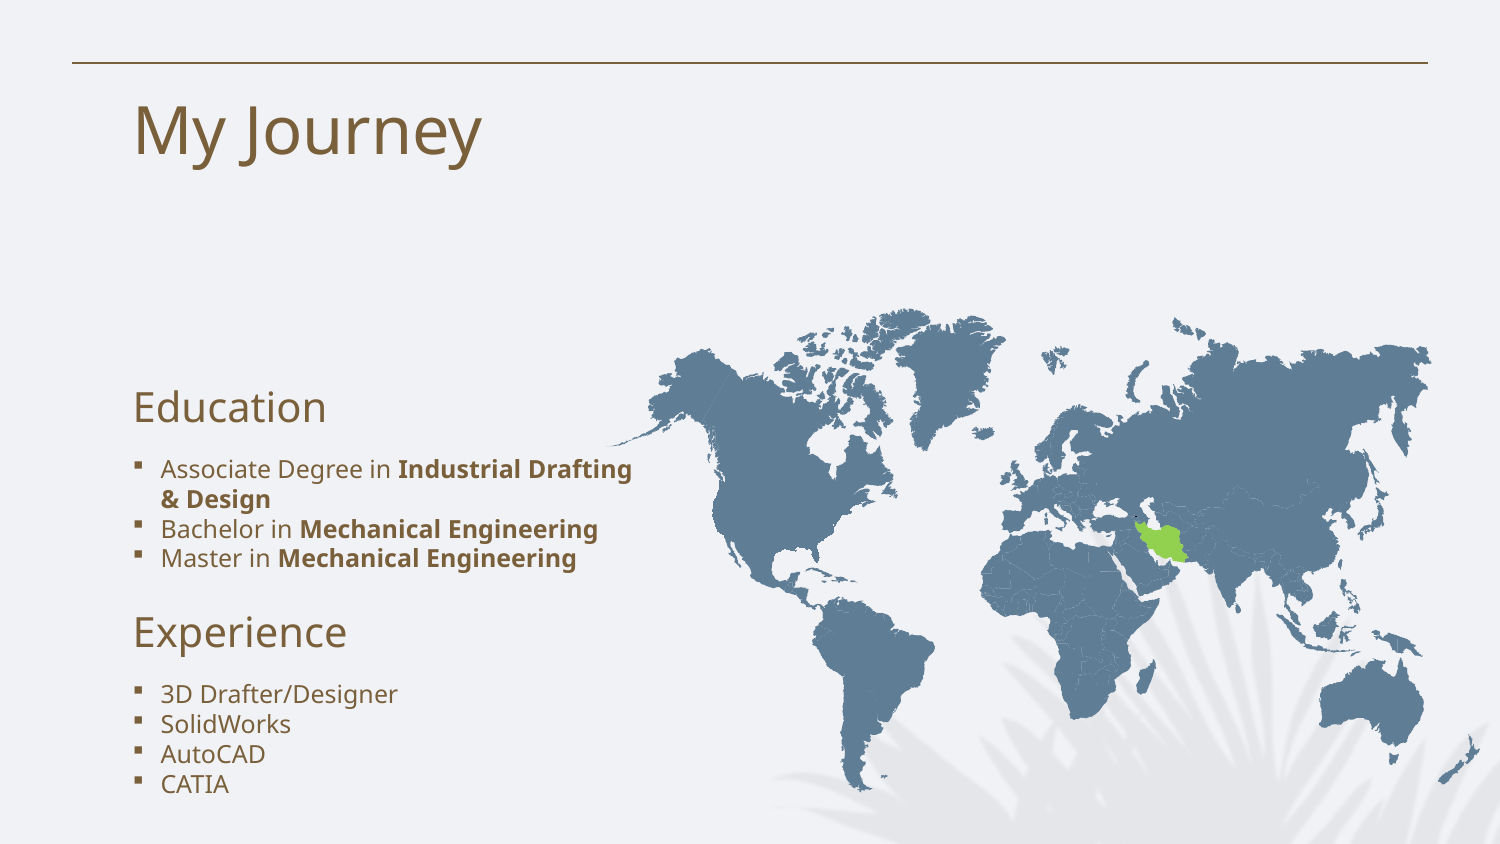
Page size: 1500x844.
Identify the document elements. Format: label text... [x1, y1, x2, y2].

subtitle Education [117, 363, 600, 438]
subtitle Experience [117, 588, 600, 663]
subtitle Associate Degree in Industrial Drafting & Design Bachelor in Mechanical Engineering Master in Mechanical Engineering [117, 438, 600, 588]
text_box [605, 308, 1481, 793]
subtitle 3D Drafter/Designer SolidWorks AutoCAD CATIA [117, 663, 664, 814]
title My Journey [117, 72, 1383, 167]
